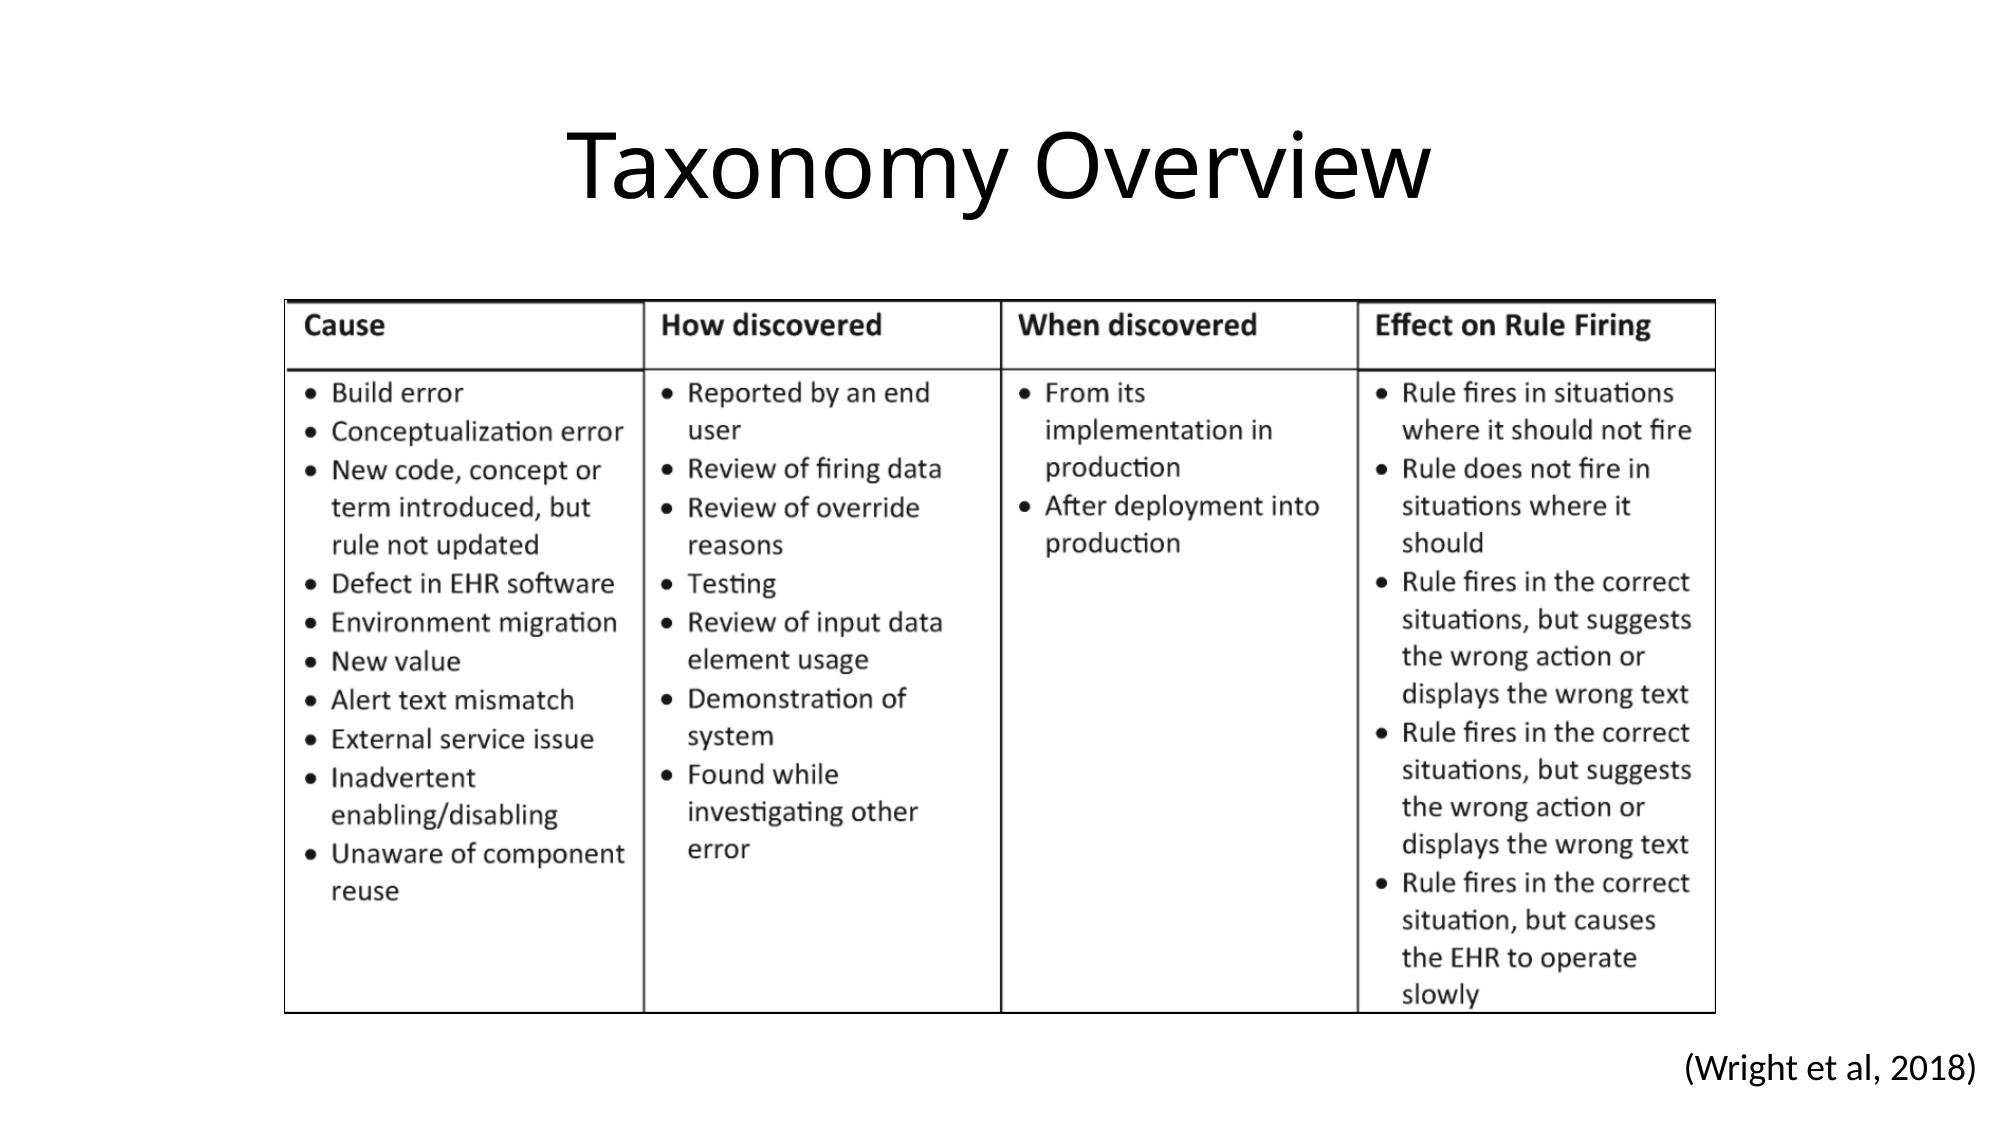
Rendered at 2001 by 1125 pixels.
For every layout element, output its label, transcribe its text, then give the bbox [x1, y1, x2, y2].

title Taxonomy Overview [137, 59, 1863, 278]
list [283, 299, 1716, 1014]
text_box (Wright et al, 2018) [1668, 1035, 1993, 1096]
